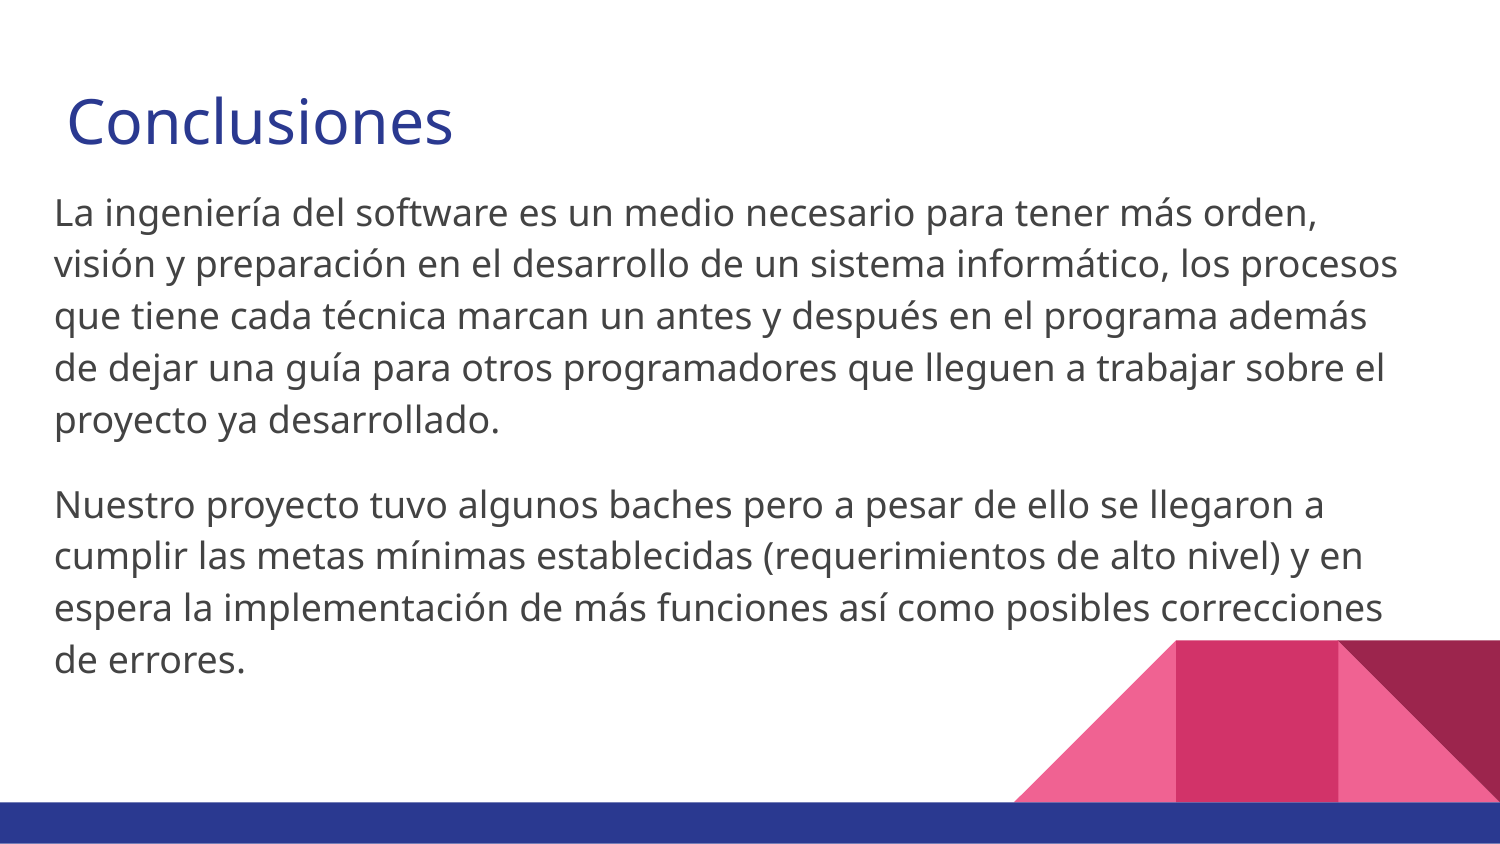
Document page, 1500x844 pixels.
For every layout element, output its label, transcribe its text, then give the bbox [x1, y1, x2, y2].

title Conclusiones [51, 67, 1449, 167]
list La ingeniería del software es un medio necesario para tener más orden, visión y preparación en el desarrollo de un sistema informático, los procesos que tiene cada técnica marcan un antes y después en el programa además de dejar una guía para otros programadores que lleguen a trabajar sobre el proyecto ya desarrollado. Nuestro proyecto tuvo algunos baches pero a pesar de ello se llegaron a cumplir las metas mínimas establecidas (requerimientos de alto nivel) y en espera la implementación de más funciones así como posibles correcciones de errores. [38, 166, 1437, 715]
